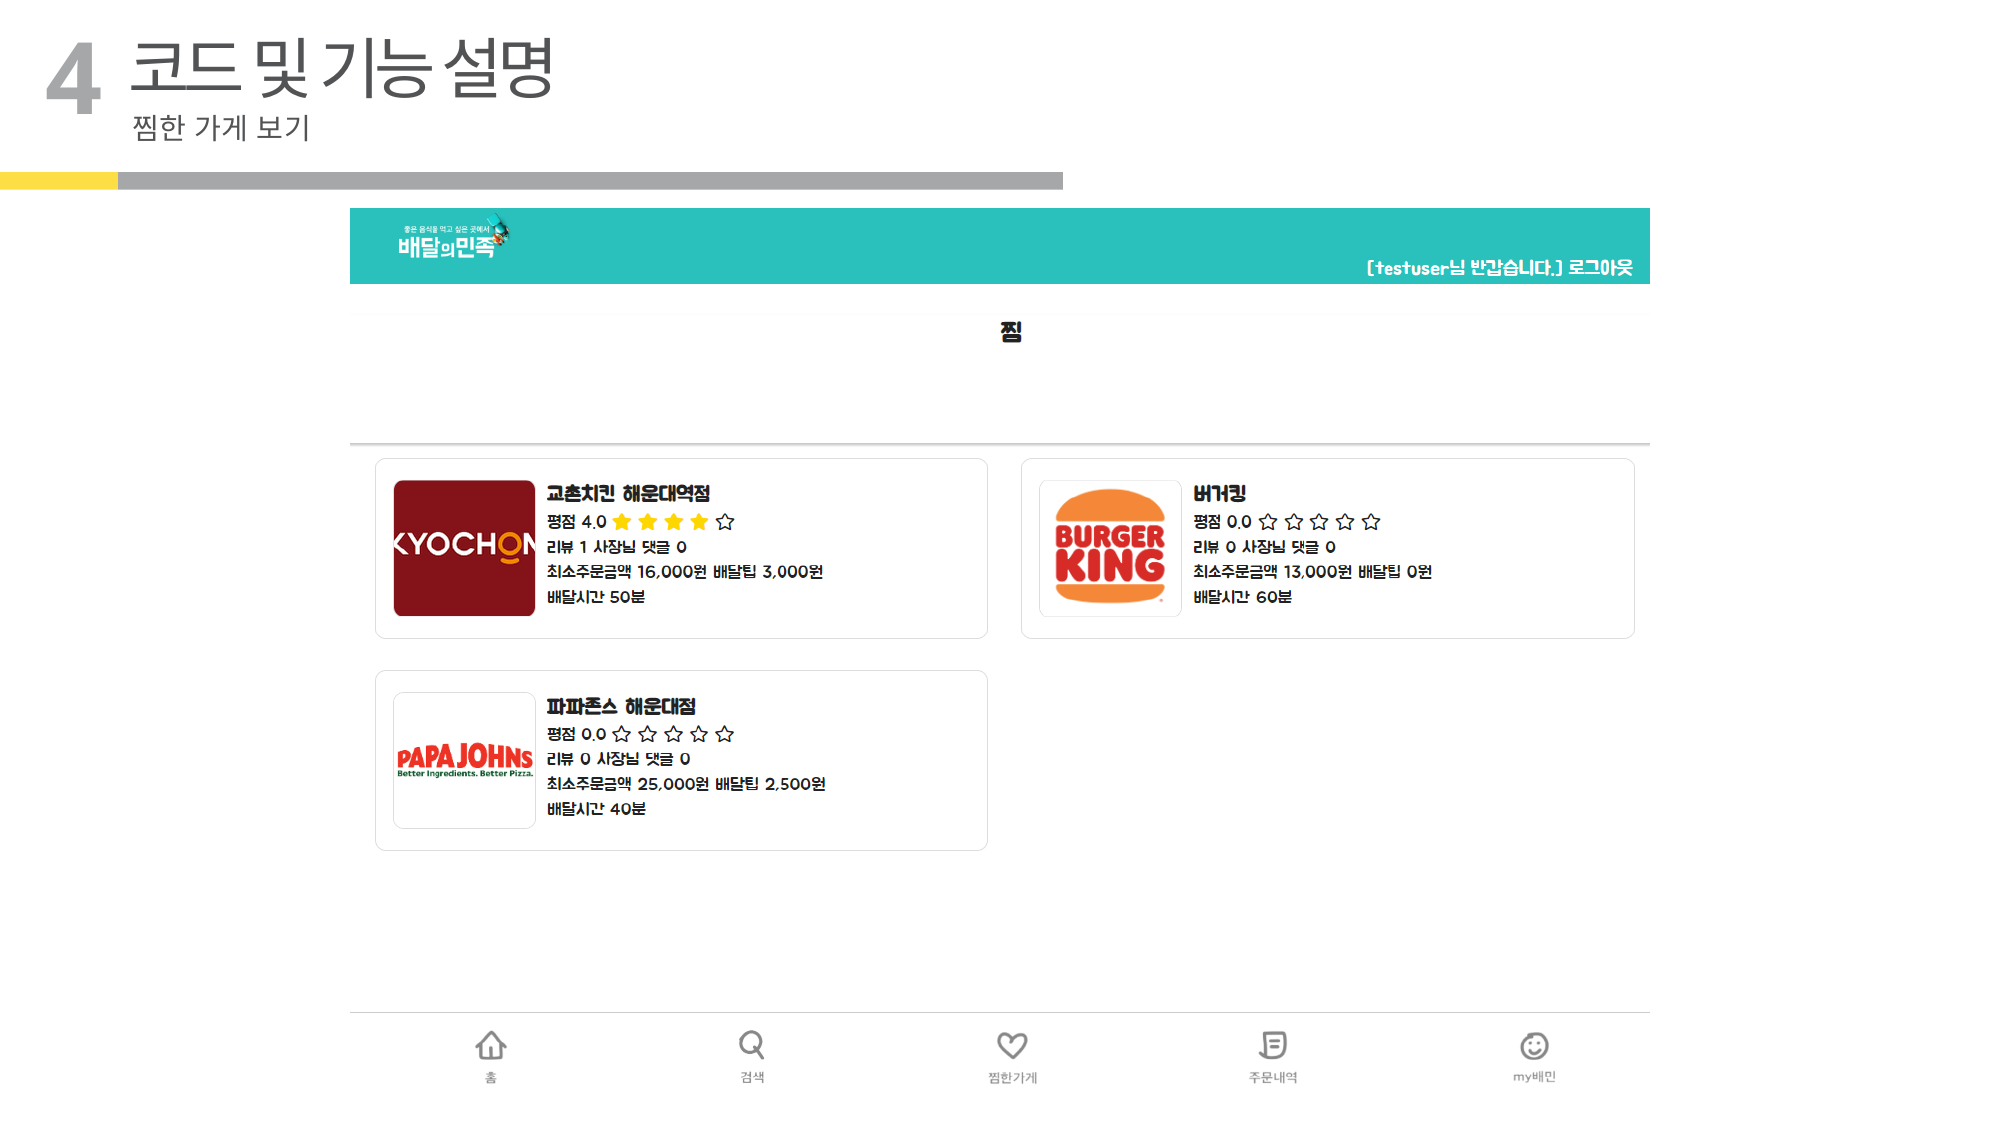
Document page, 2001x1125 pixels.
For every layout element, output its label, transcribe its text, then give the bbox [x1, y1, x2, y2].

text_box 찜한 가게 보기 [117, 103, 326, 153]
text_box 코드 및 기능 설명 [118, 19, 574, 115]
text_box [0, 171, 119, 191]
text_box 4 [30, 7, 118, 143]
text_box [119, 171, 1064, 191]
picture [350, 208, 1650, 1094]
